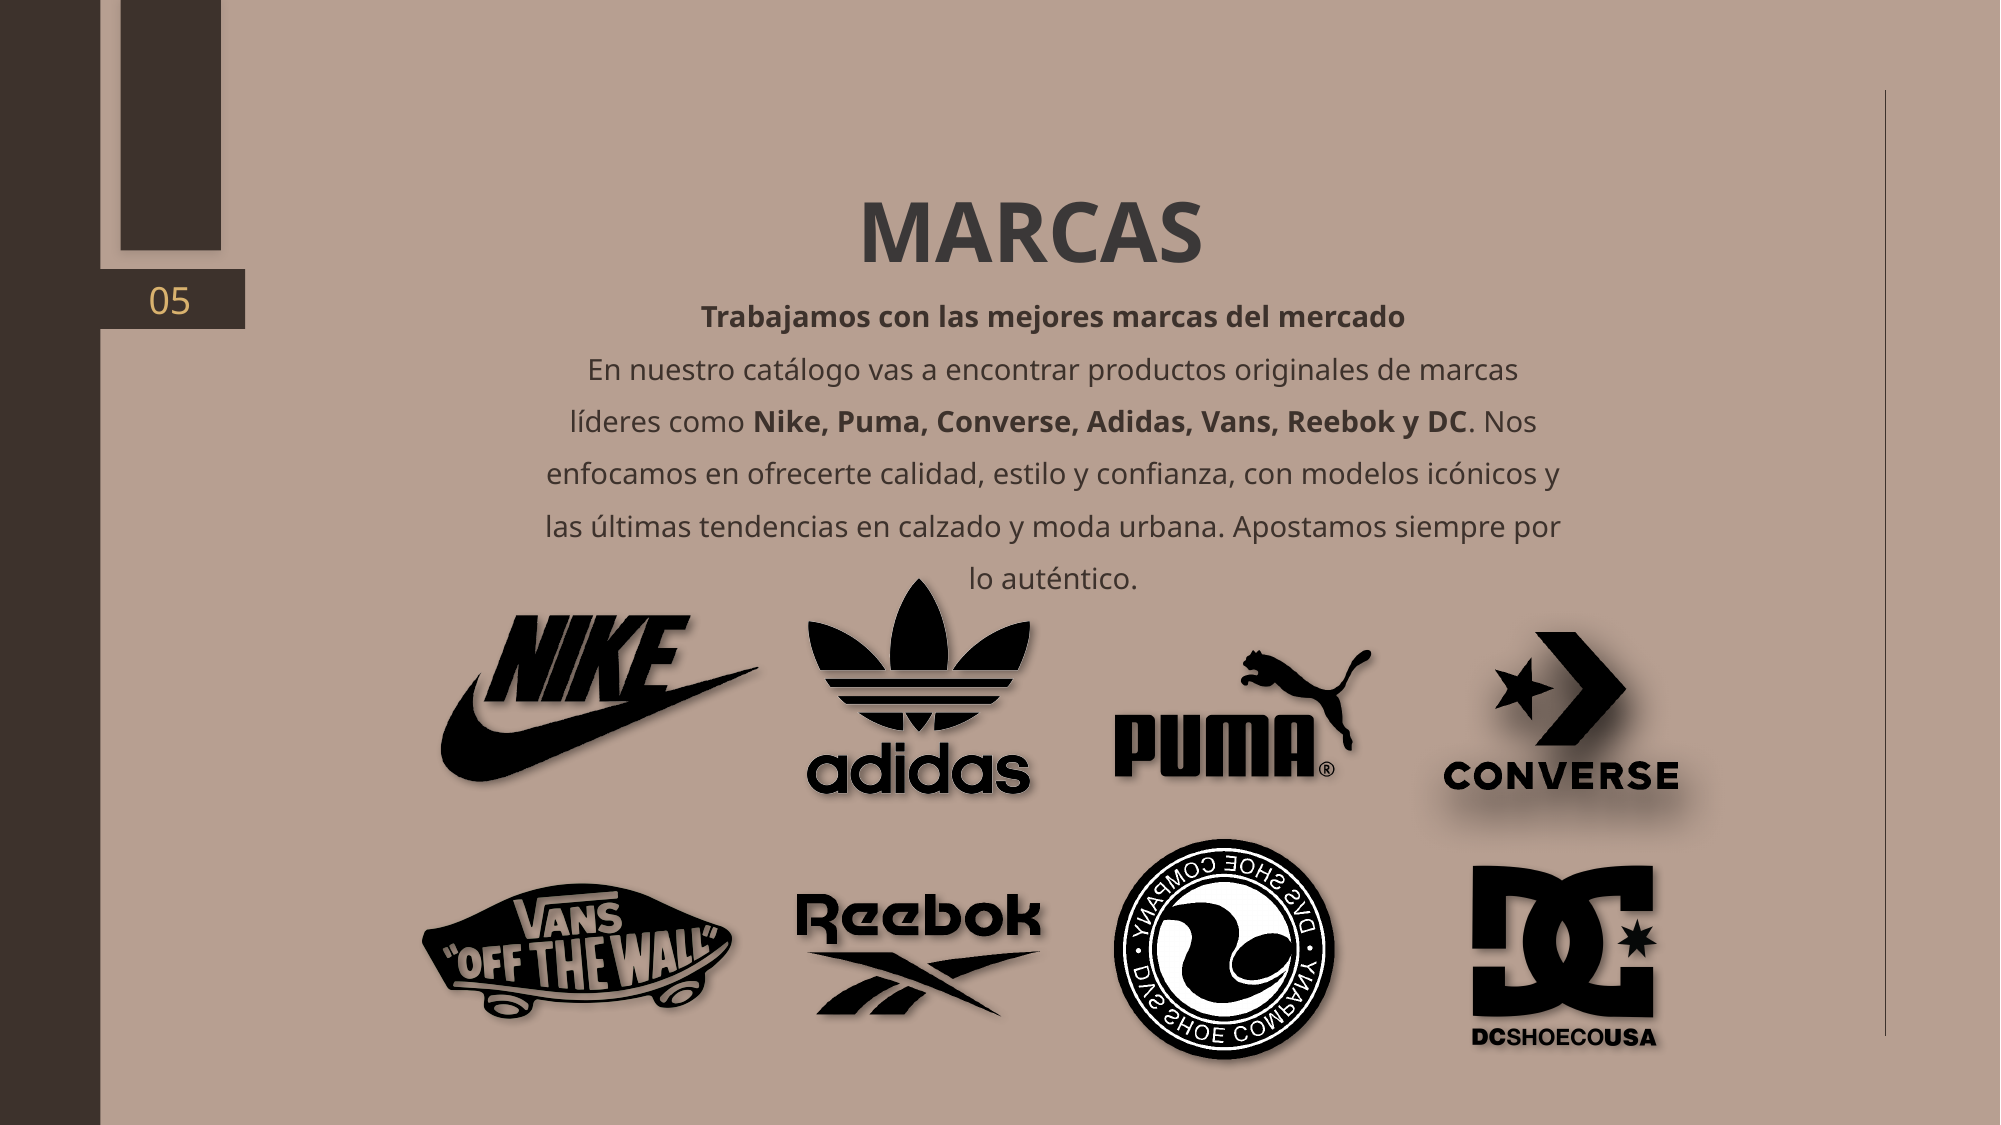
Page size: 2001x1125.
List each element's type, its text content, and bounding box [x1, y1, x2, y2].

picture [421, 863, 732, 1039]
picture [1400, 863, 1728, 1048]
picture [796, 893, 1041, 1018]
text_box MARCAS [541, 171, 1445, 273]
picture [1097, 635, 1373, 790]
picture [784, 553, 1053, 821]
picture [421, 598, 777, 798]
picture [1444, 632, 1678, 790]
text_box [0, 0, 246, 1125]
text_box Trabajamos con las mejores marcas del mercado En nuestro catálogo vas a encontrar productos originales de marcas líderes como Nike, Puma, Converse, Adidas, Vans, Reebok y DC. Nos enfocamos en ofrecerte calidad, estilo y confianza, con modelos icónicos y las últimas tendencias en calzado y moda urbana. Apostamos siempre por lo auténtico. [528, 273, 1579, 603]
picture [1097, 822, 1351, 1076]
